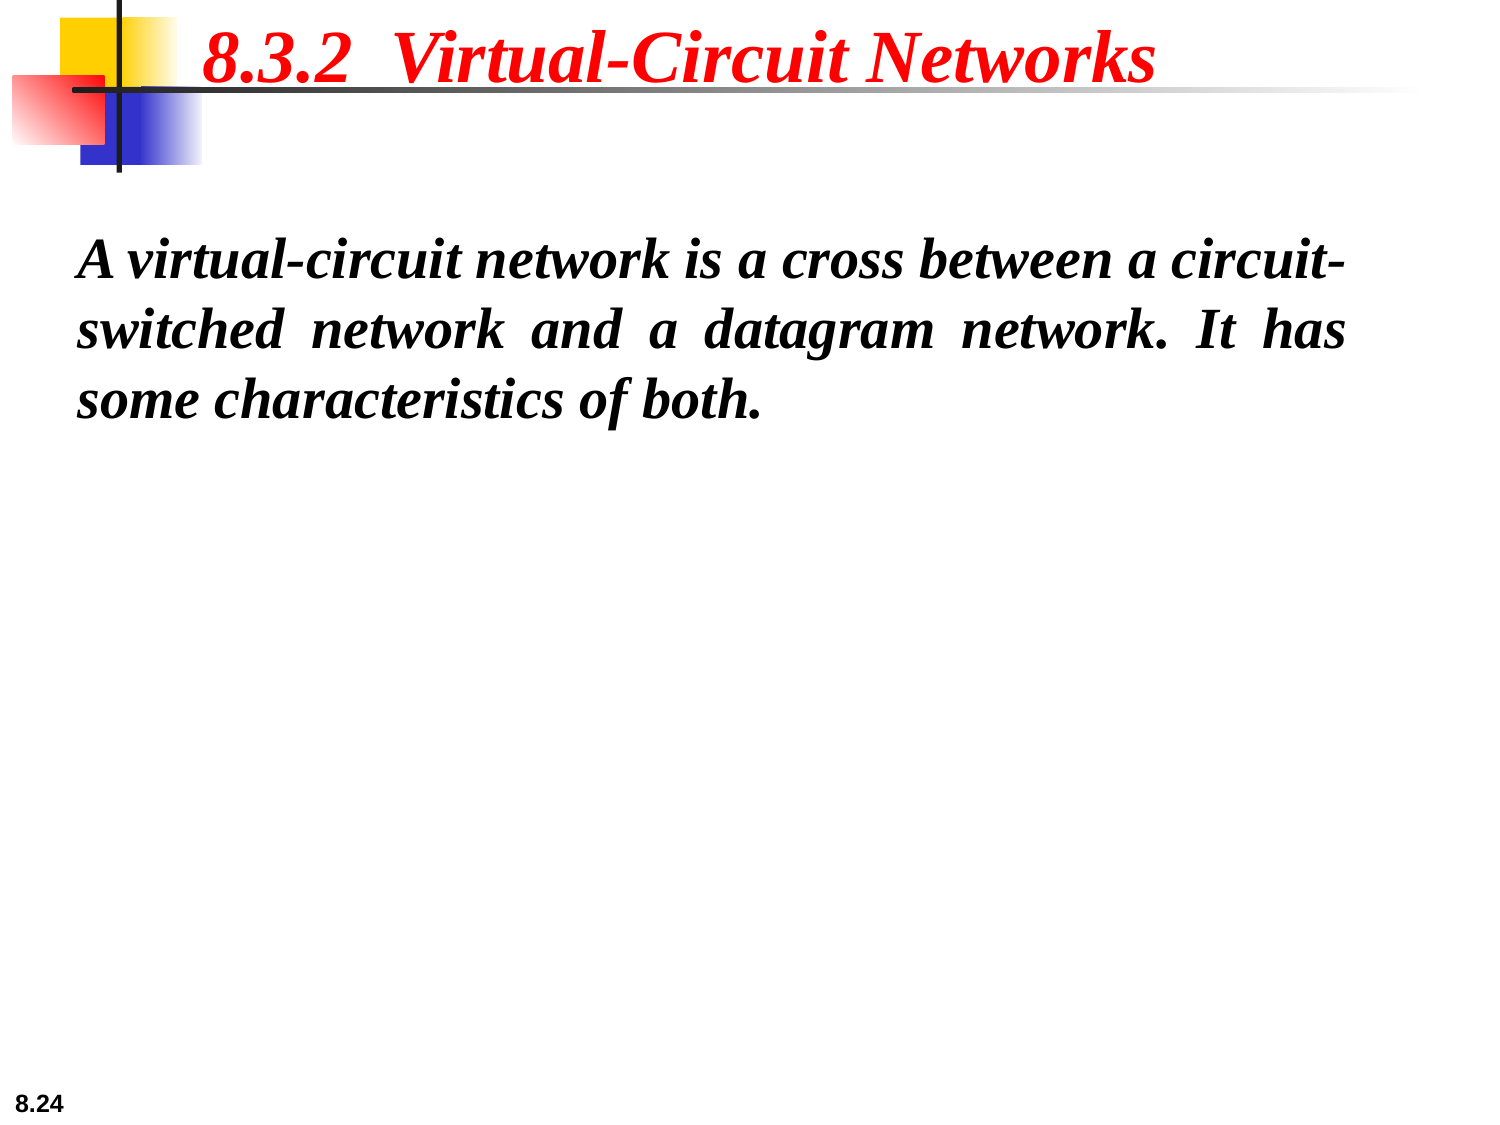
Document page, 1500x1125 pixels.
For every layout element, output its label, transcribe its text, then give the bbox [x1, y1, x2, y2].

text_box [116, 93, 122, 173]
text_box [60, 17, 116, 86]
text_box [116, 0, 122, 87]
text_box [80, 93, 116, 165]
text_box 8.24 [0, 1049, 313, 1125]
text_box [12, 75, 105, 145]
text_box A virtual-circuit network is a cross between a circuit-switched network and a datagram network. It has some characteristics of both. [62, 212, 1363, 438]
text_box [122, 93, 141, 165]
text_box 8.3.2 Virtual-Circuit Networks [187, 0, 1179, 105]
text_box [1179, 87, 1423, 93]
text_box [141, 93, 202, 165]
text_box [72, 87, 187, 93]
text_box [122, 17, 177, 86]
